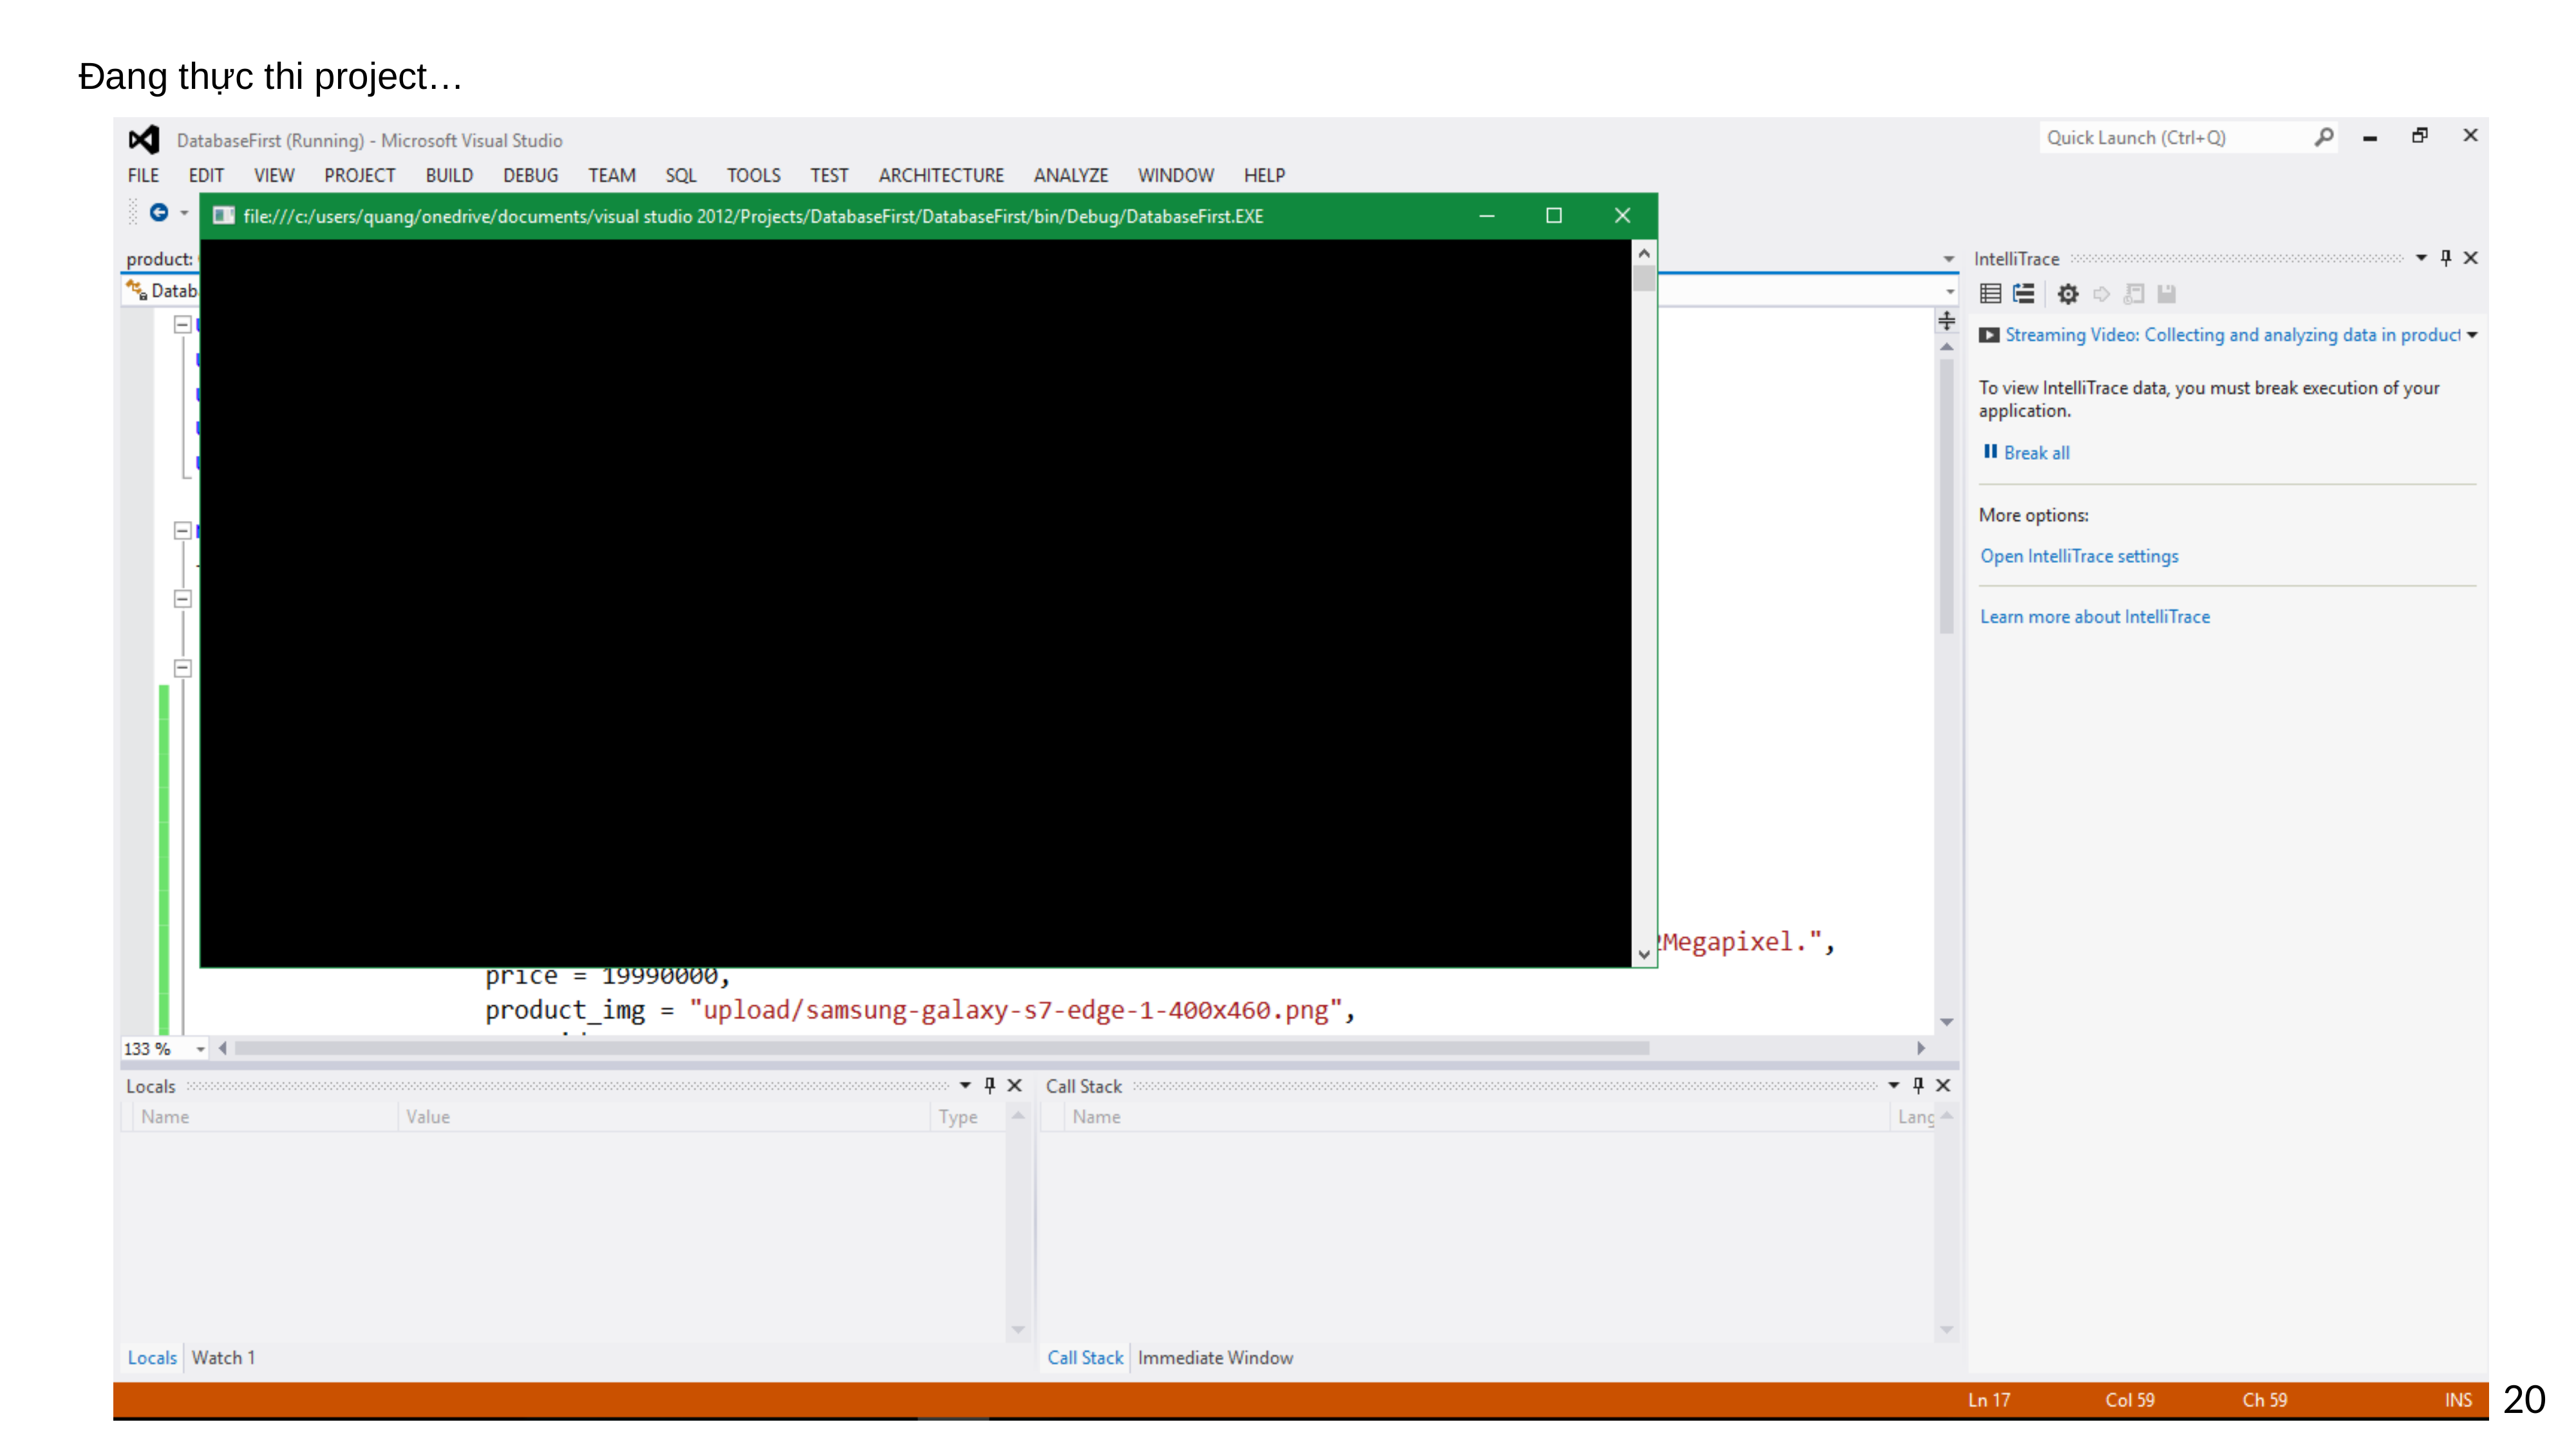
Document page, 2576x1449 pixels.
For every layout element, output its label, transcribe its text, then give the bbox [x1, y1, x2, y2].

text_box 20 [2499, 1365, 2558, 1423]
list Đang thực thi project… [79, 32, 2338, 116]
picture [109, 117, 2494, 1421]
